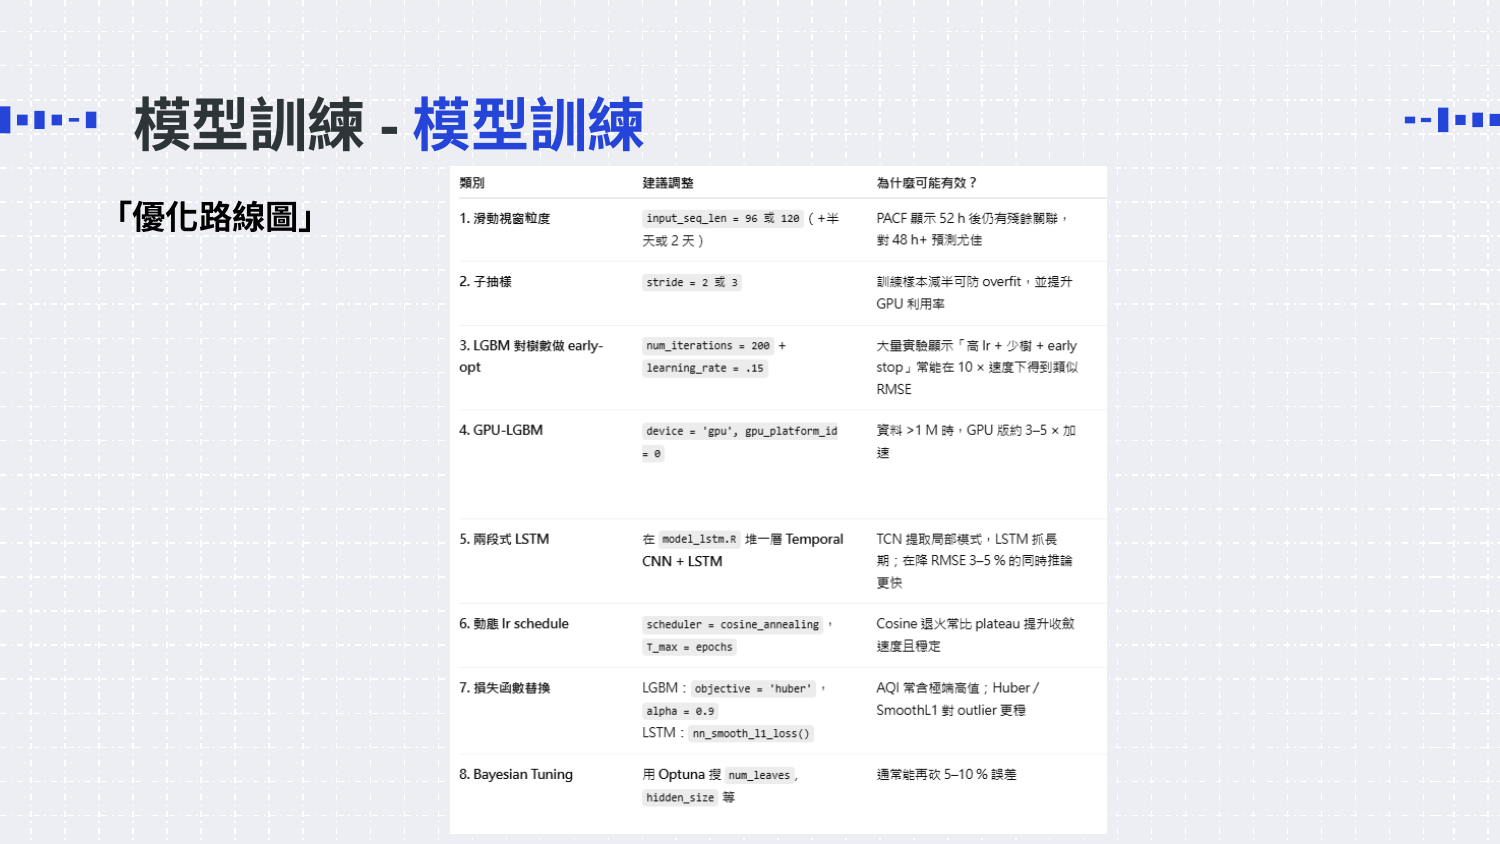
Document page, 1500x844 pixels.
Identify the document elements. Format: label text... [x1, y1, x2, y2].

picture [449, 166, 1107, 834]
title 模型訓練-模型訓練 [118, 72, 1382, 167]
text_box 「優化路線圖」 [84, 189, 348, 244]
